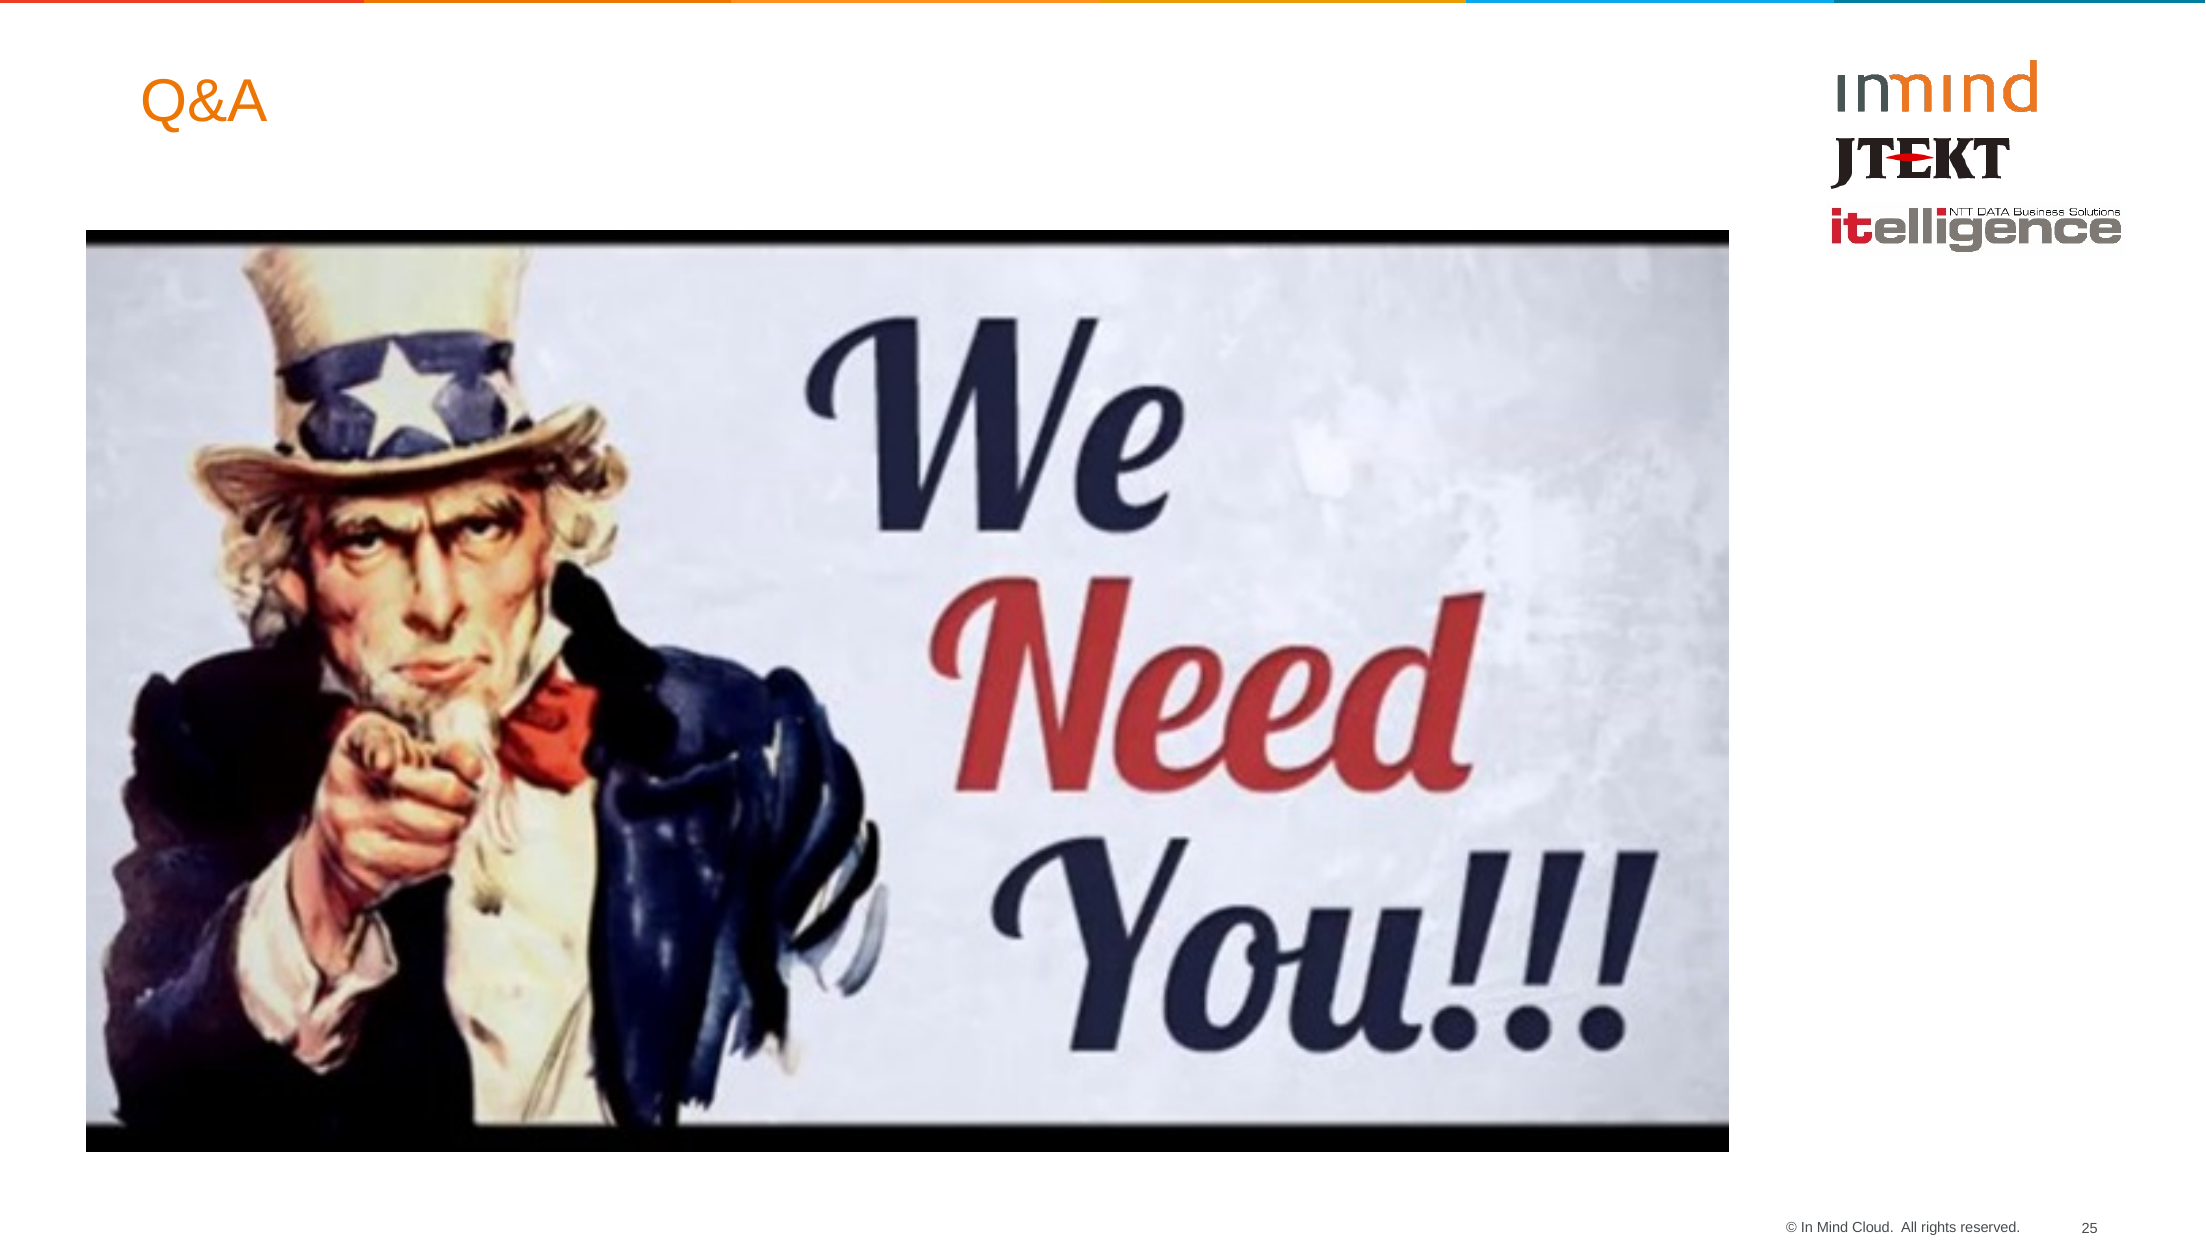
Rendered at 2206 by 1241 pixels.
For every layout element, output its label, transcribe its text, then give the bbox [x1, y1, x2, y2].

list Q&A [140, 61, 1459, 124]
picture [1826, 52, 2048, 119]
picture [86, 230, 1730, 1152]
picture [1823, 123, 2013, 194]
picture [1826, 202, 2126, 257]
